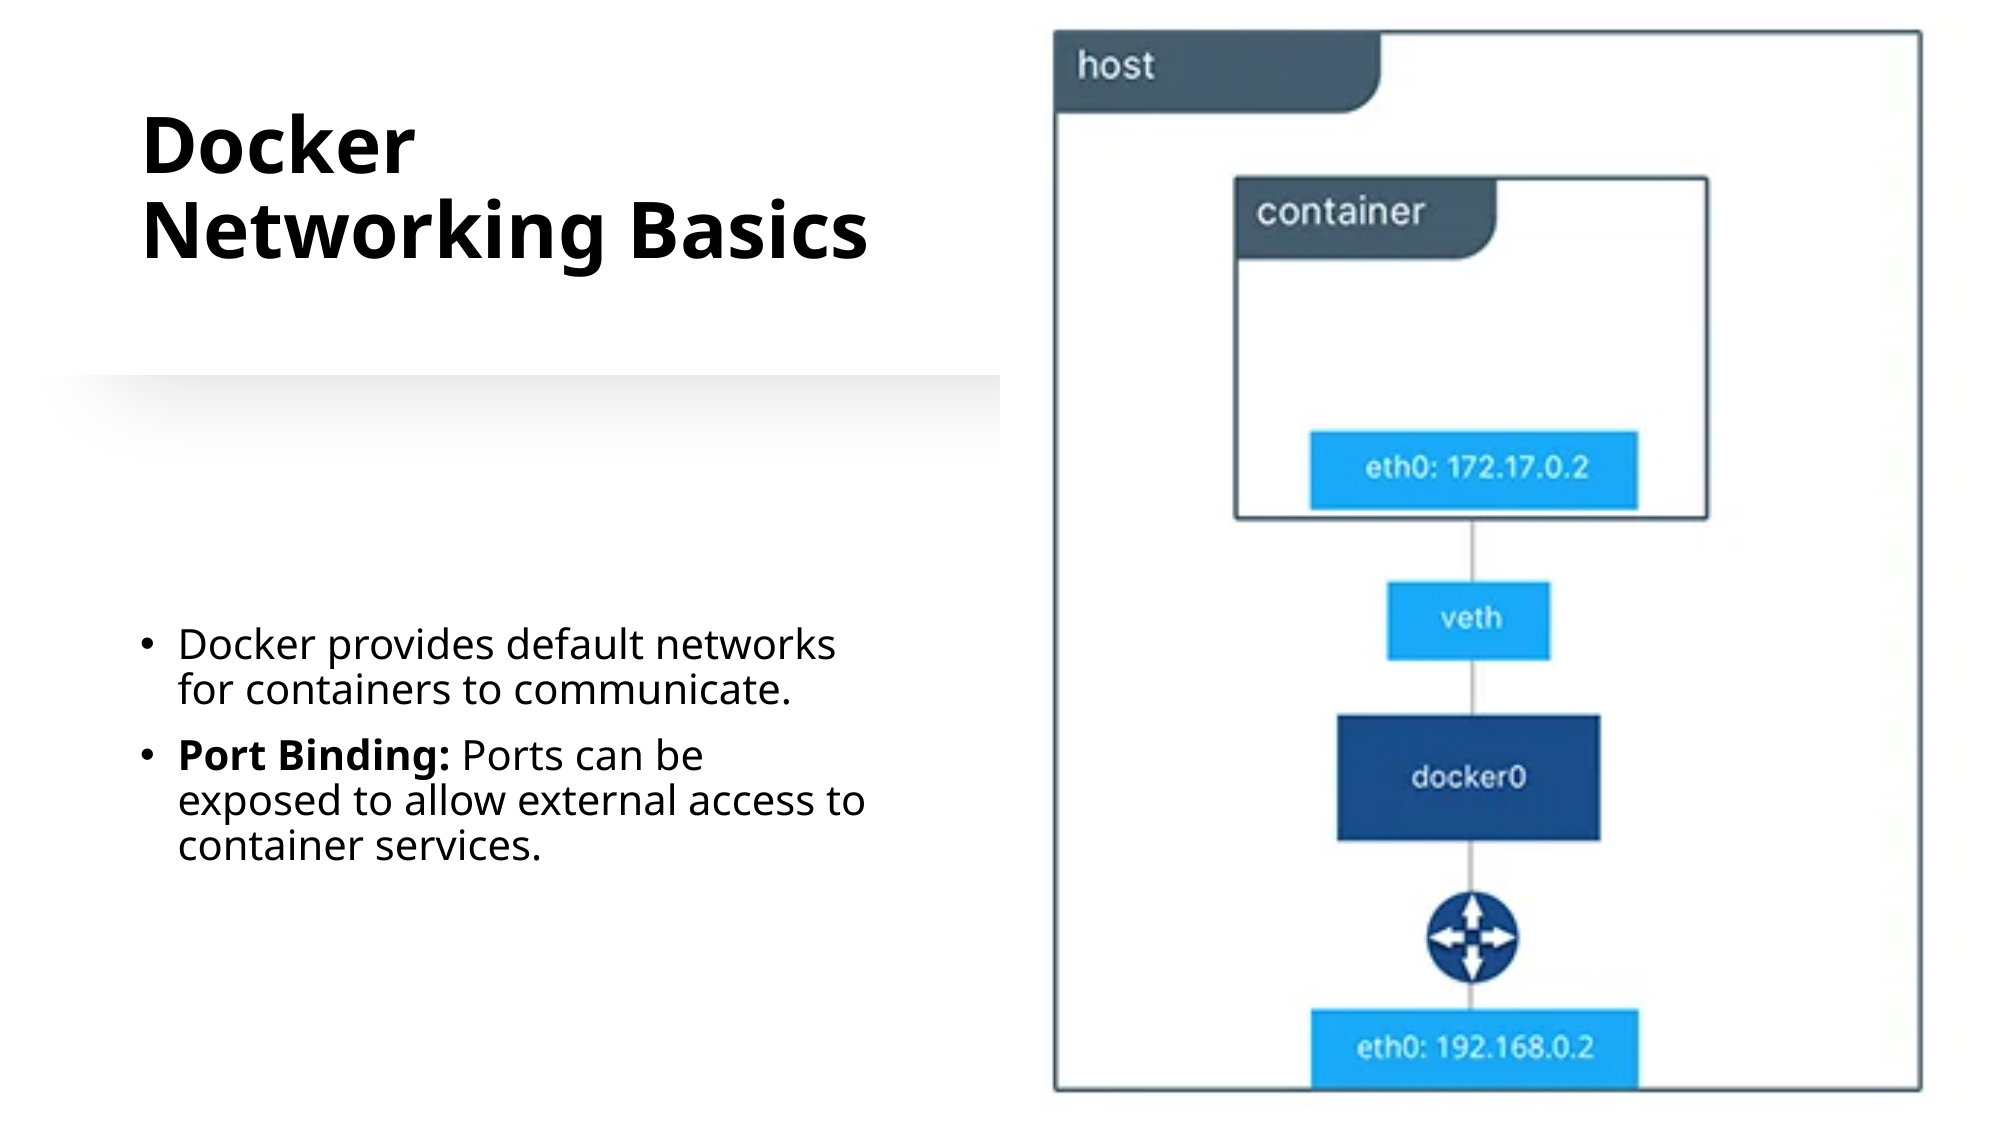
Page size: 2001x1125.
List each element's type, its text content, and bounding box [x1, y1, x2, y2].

text_box [0, 0, 999, 376]
title Docker Networking Basics [124, 57, 888, 324]
picture [999, 0, 2001, 1125]
list Docker provides default networks for containers to communicate. Port Binding: Ports can be exposed to allow external access to container services. [124, 450, 888, 1043]
text_box [0, 376, 999, 1125]
